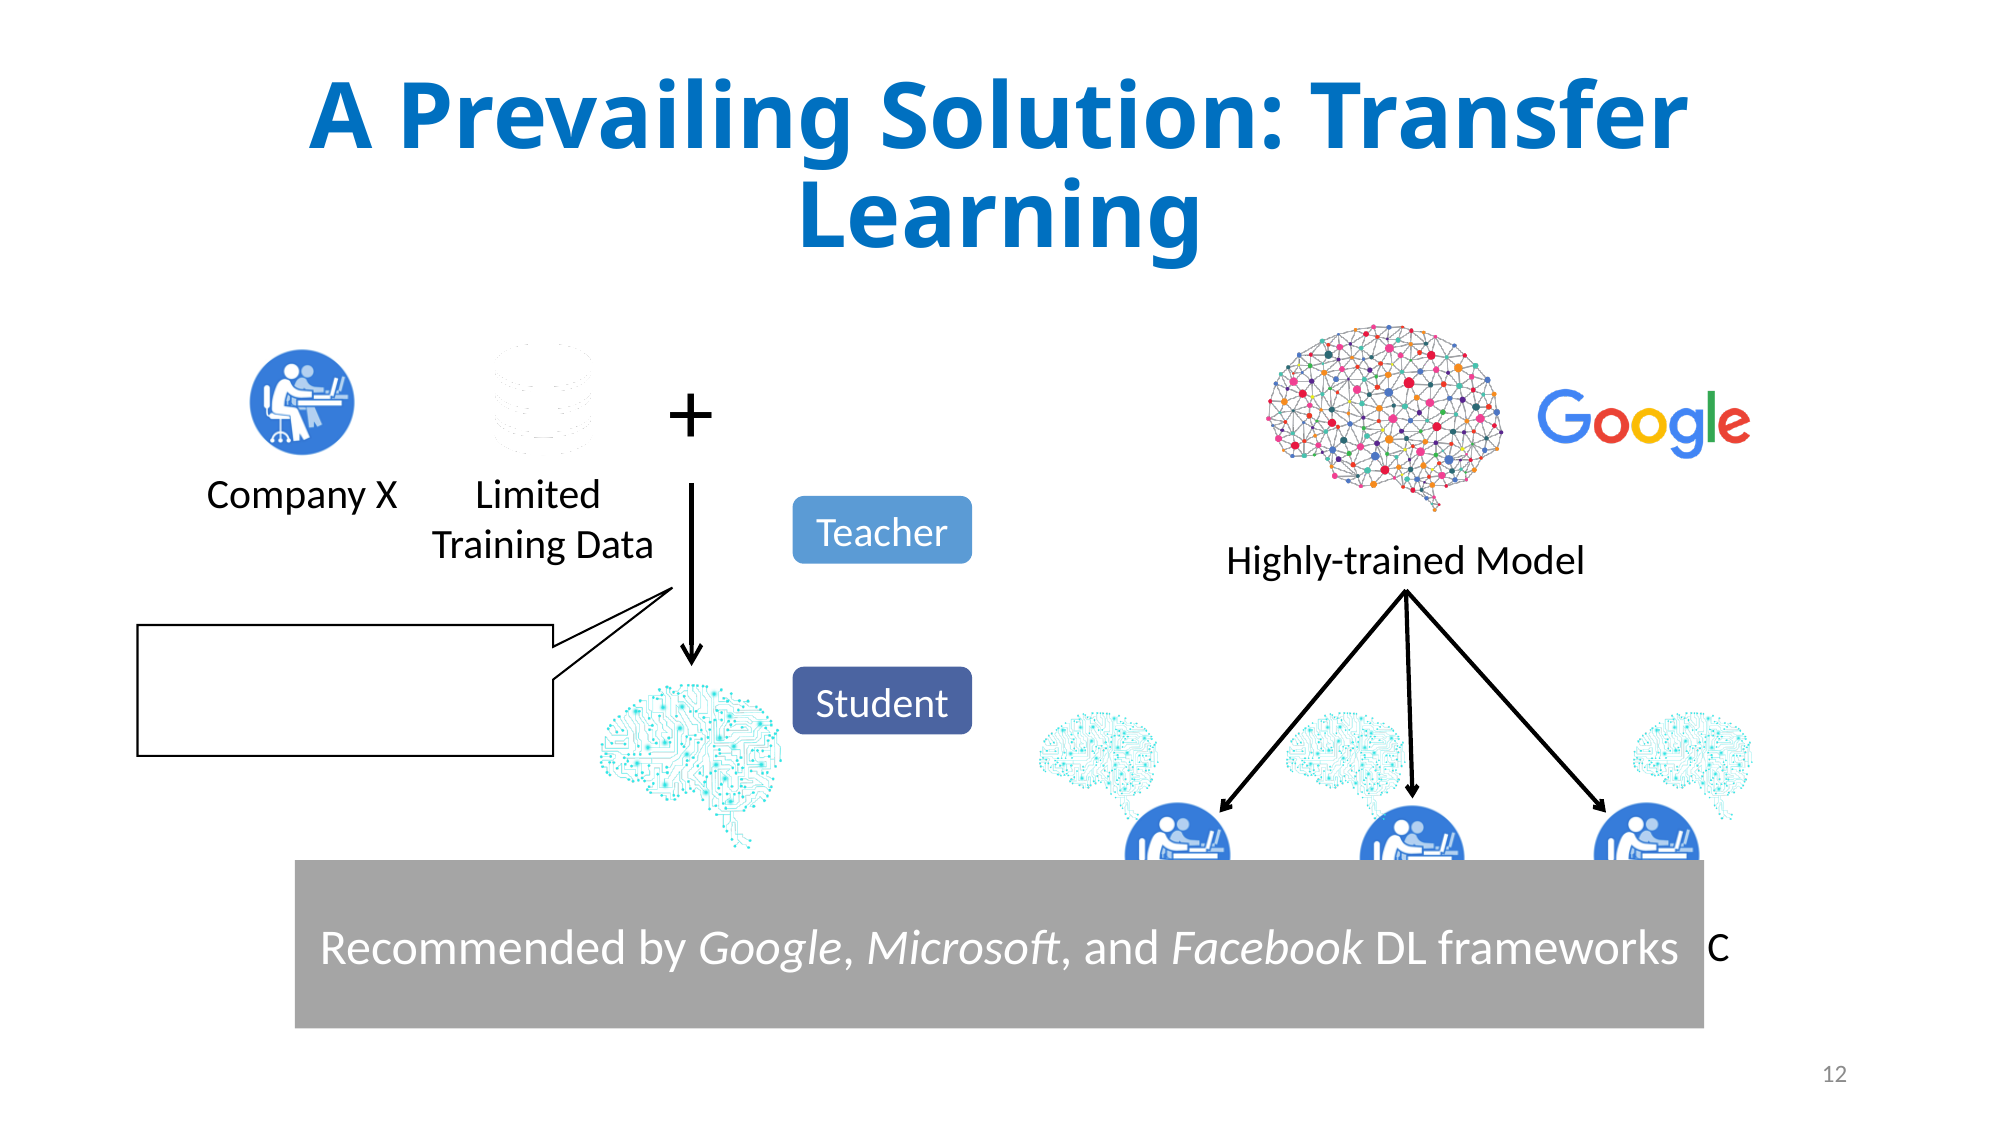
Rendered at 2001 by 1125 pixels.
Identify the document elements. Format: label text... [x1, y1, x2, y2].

text_box Recommended by Google, Microsoft, and Facebook DL frameworks [294, 859, 1705, 1029]
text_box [1545, 795, 1749, 978]
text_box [1405, 591, 1606, 813]
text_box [1219, 591, 1405, 813]
title A Prevailing Solution: Transfer Learning [137, 59, 1863, 278]
picture [1629, 708, 1758, 825]
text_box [1314, 813, 1511, 981]
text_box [185, 342, 415, 526]
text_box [1211, 305, 1752, 592]
text_box Transfer and re-use pre-trained model [136, 586, 674, 757]
slide_number 12 [1412, 1042, 1863, 1103]
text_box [515, 678, 868, 920]
text_box Teacher [791, 494, 974, 565]
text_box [1079, 795, 1277, 978]
text_box Student [791, 665, 974, 736]
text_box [415, 342, 672, 576]
picture [1256, 305, 1513, 525]
picture [1282, 708, 1411, 825]
text_box + [672, 345, 730, 471]
picture [1035, 708, 1164, 825]
